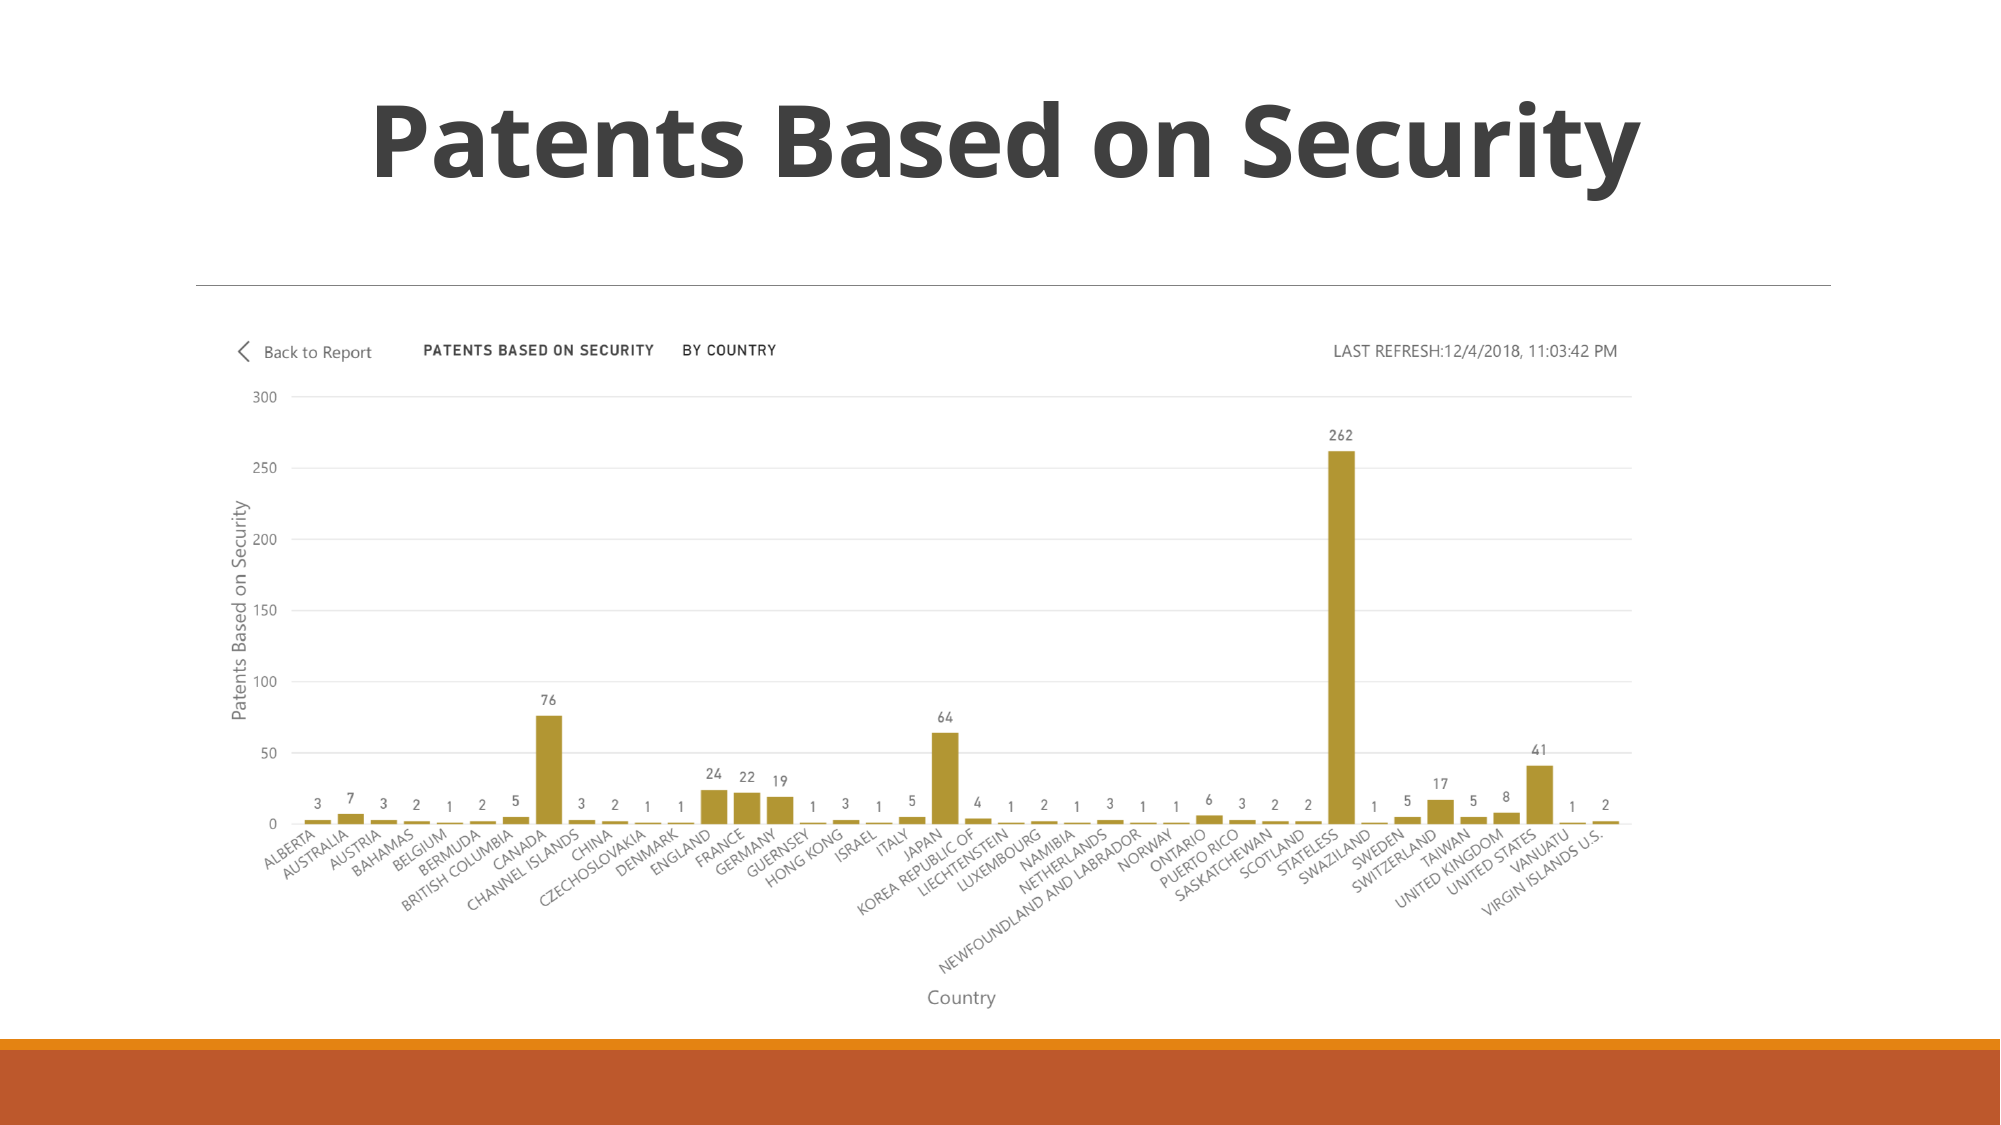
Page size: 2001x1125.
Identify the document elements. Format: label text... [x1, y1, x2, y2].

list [202, 319, 1651, 1028]
title Patents Based on Security [180, 47, 1830, 206]
